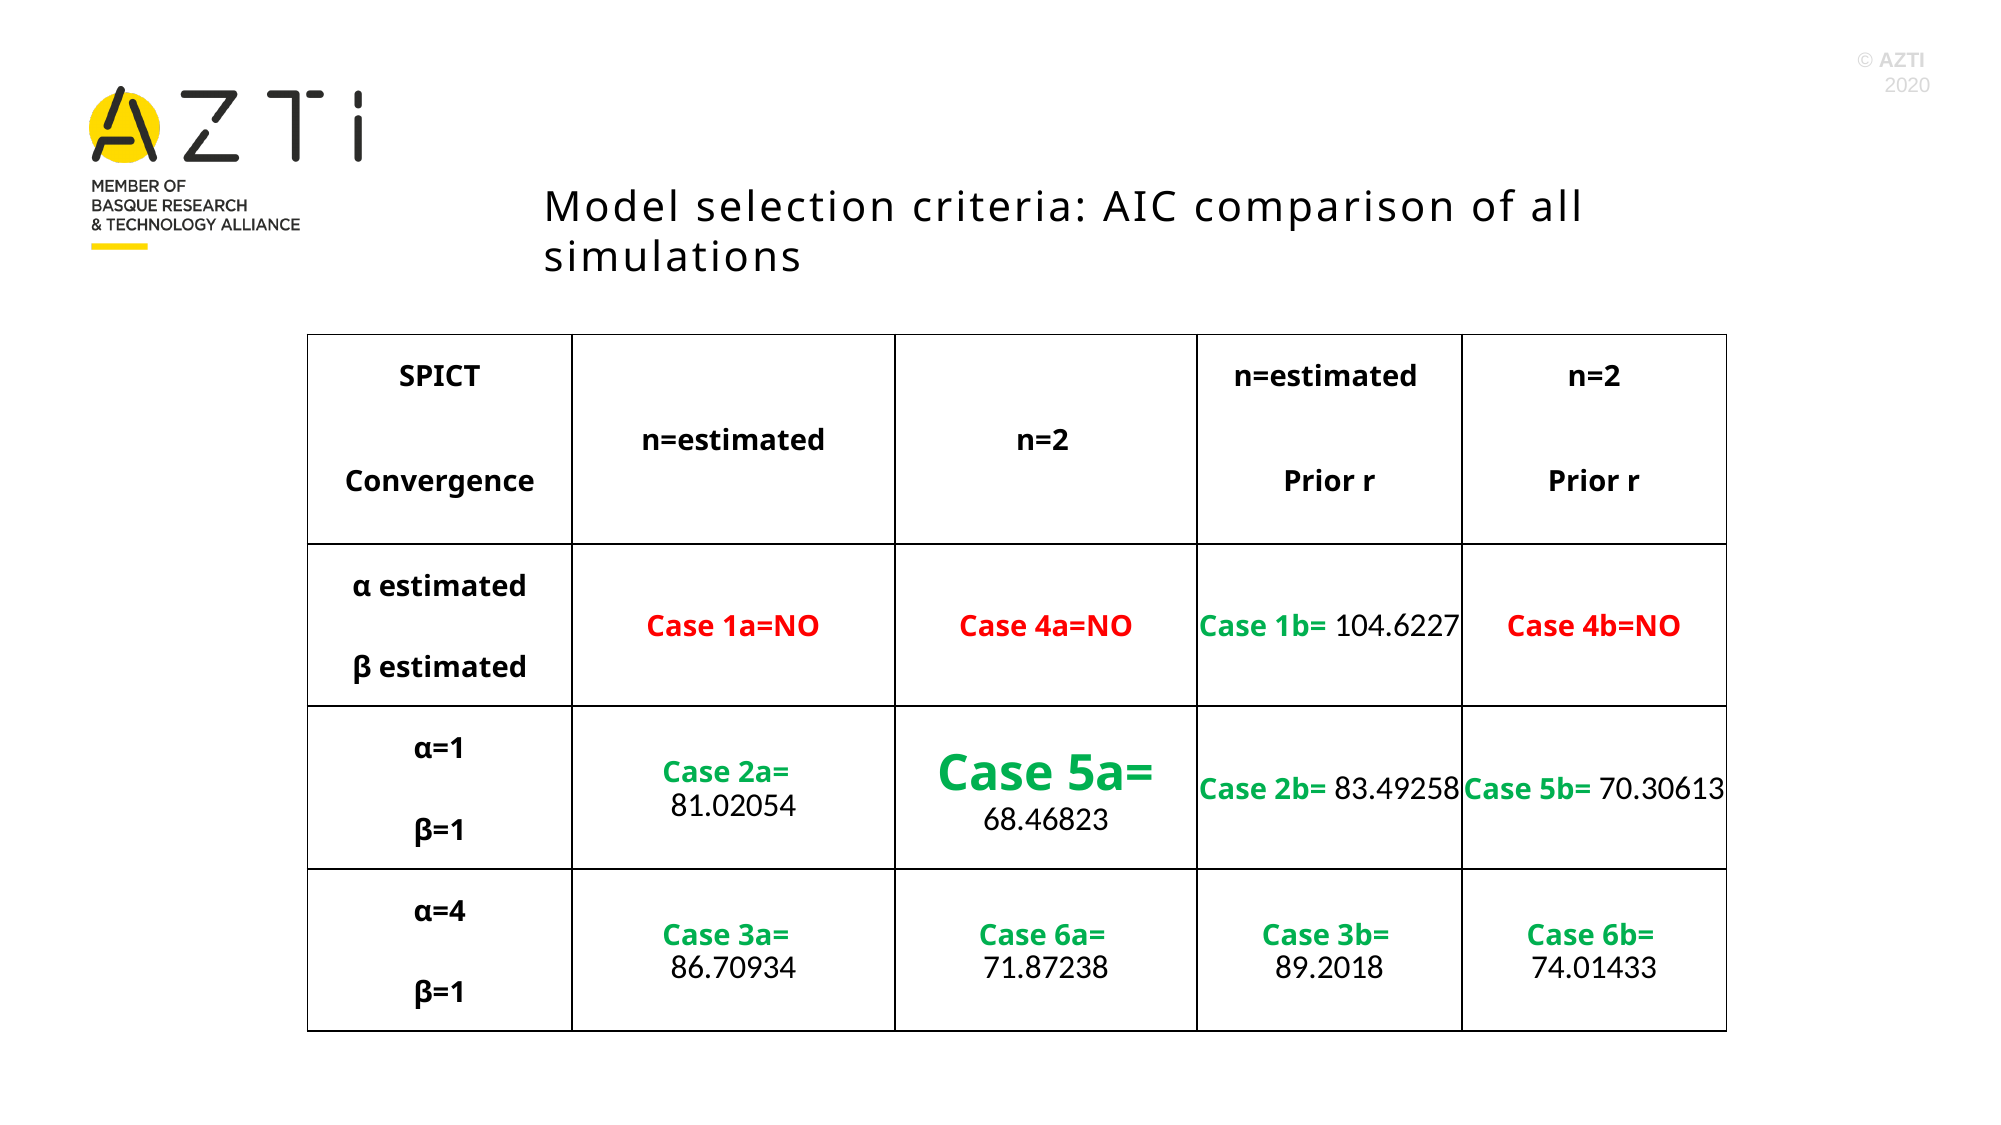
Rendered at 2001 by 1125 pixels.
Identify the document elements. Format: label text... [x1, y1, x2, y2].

table_cell Prior r [1198, 416, 1461, 543]
table_cell Case 4a=NO [896, 545, 1196, 705]
table_cell Case 2a= 81.02054 [573, 707, 894, 868]
table_cell α=1 [308, 707, 571, 788]
table_cell Convergence [308, 416, 571, 543]
table_cell Case 5a= 68.46823 [896, 707, 1196, 868]
table_cell Case 1a=NO [573, 545, 894, 705]
table_cell β=1 [308, 950, 571, 1030]
table_cell Case 3a= 86.70934 [573, 870, 894, 1030]
table_cell Prior r [1463, 416, 1726, 543]
table_cell Case 5b= 70.30613 [1463, 707, 1726, 868]
table_header SPICT [308, 335, 571, 416]
table_cell Case 3b= 89.2018 [1198, 870, 1461, 1030]
table_header n=estimated [573, 335, 894, 543]
table_cell Case 6a= 71.87238 [896, 870, 1196, 1030]
table_cell α=4 [308, 870, 571, 950]
table_cell Case 4b=NO [1463, 545, 1726, 705]
table_cell β=1 [308, 788, 571, 868]
table_cell β estimated [308, 625, 571, 705]
table_header n=2 [896, 335, 1196, 543]
table_cell Case 6b= 74.01433 [1463, 870, 1726, 1030]
table_cell α estimated [308, 545, 571, 625]
table_header n=2 [1463, 335, 1726, 416]
picture [89, 86, 362, 250]
table_cell Case 2b= 83.49258 [1198, 707, 1461, 868]
table_header n=estimated [1198, 335, 1461, 416]
table_cell Case 1b= 104.6227 [1198, 545, 1461, 705]
text_box Model selection criteria: AIC comparison of all simulations [528, 172, 1822, 288]
